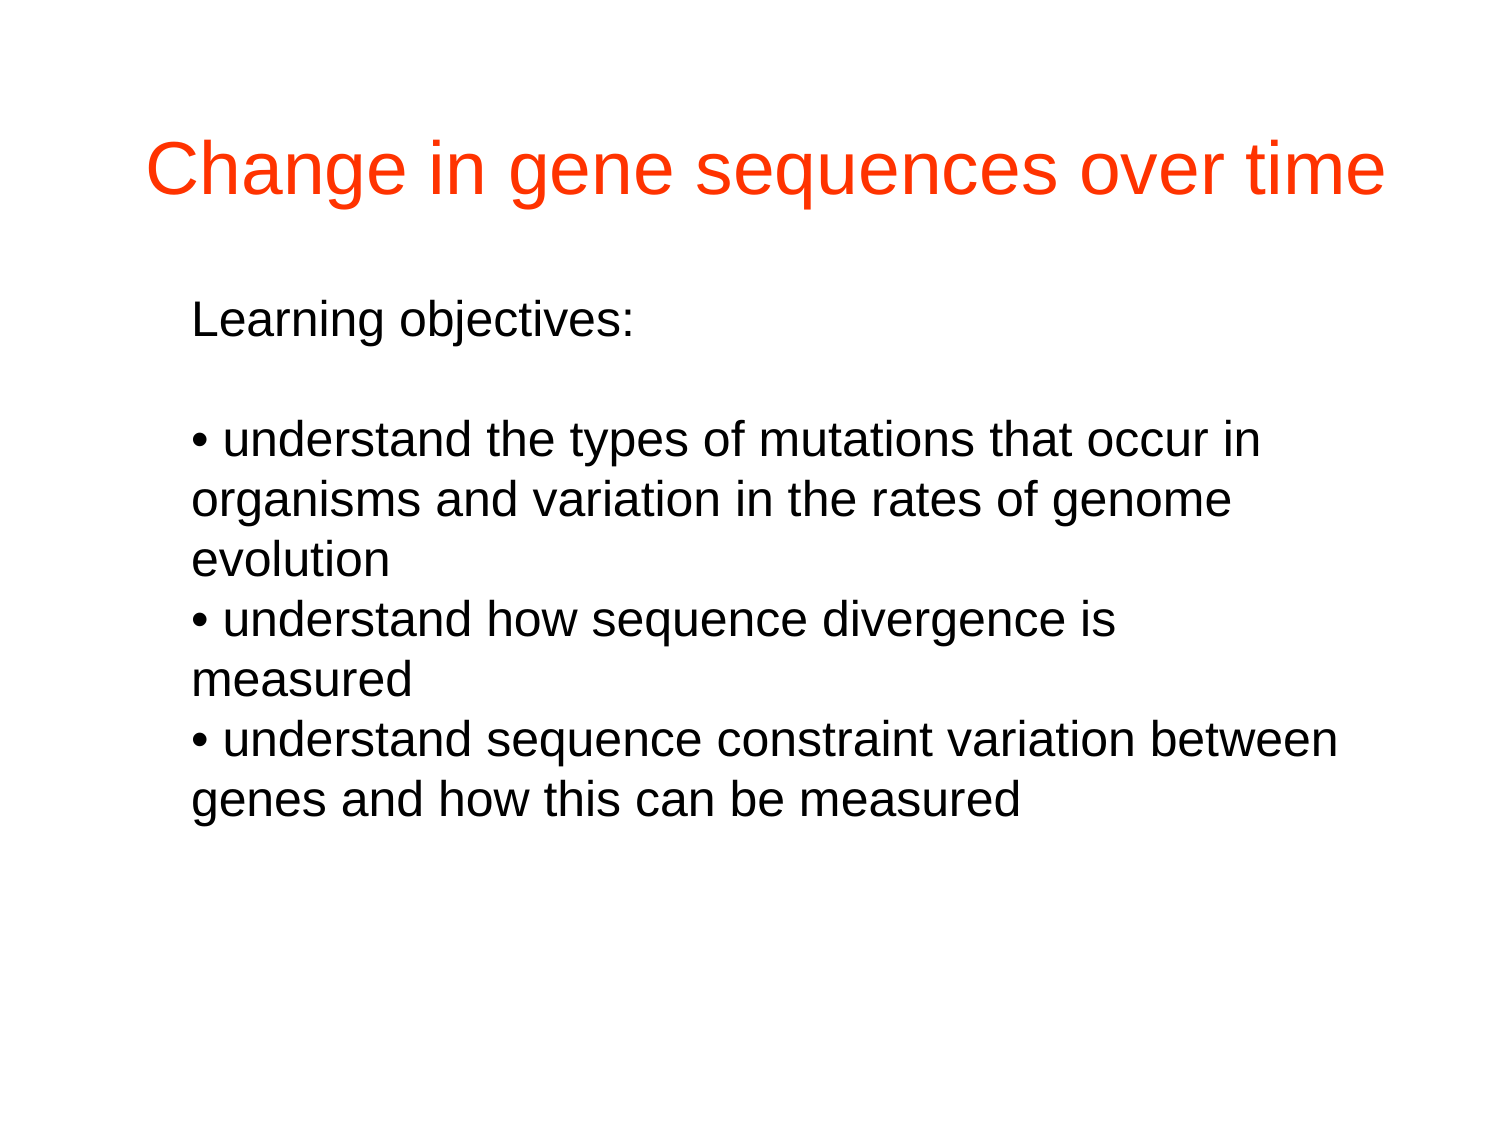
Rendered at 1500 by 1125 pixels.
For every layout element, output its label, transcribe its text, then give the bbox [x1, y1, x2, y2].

text_box Learning objectives: • understand the types of mutations that occur in organisms and variation in the rates of genome evolution • understand how sequence divergence is measured • understand sequence constraint variation between genes and how this can be measured [176, 278, 1358, 954]
text_box Change in gene sequences over time [130, 112, 1404, 308]
